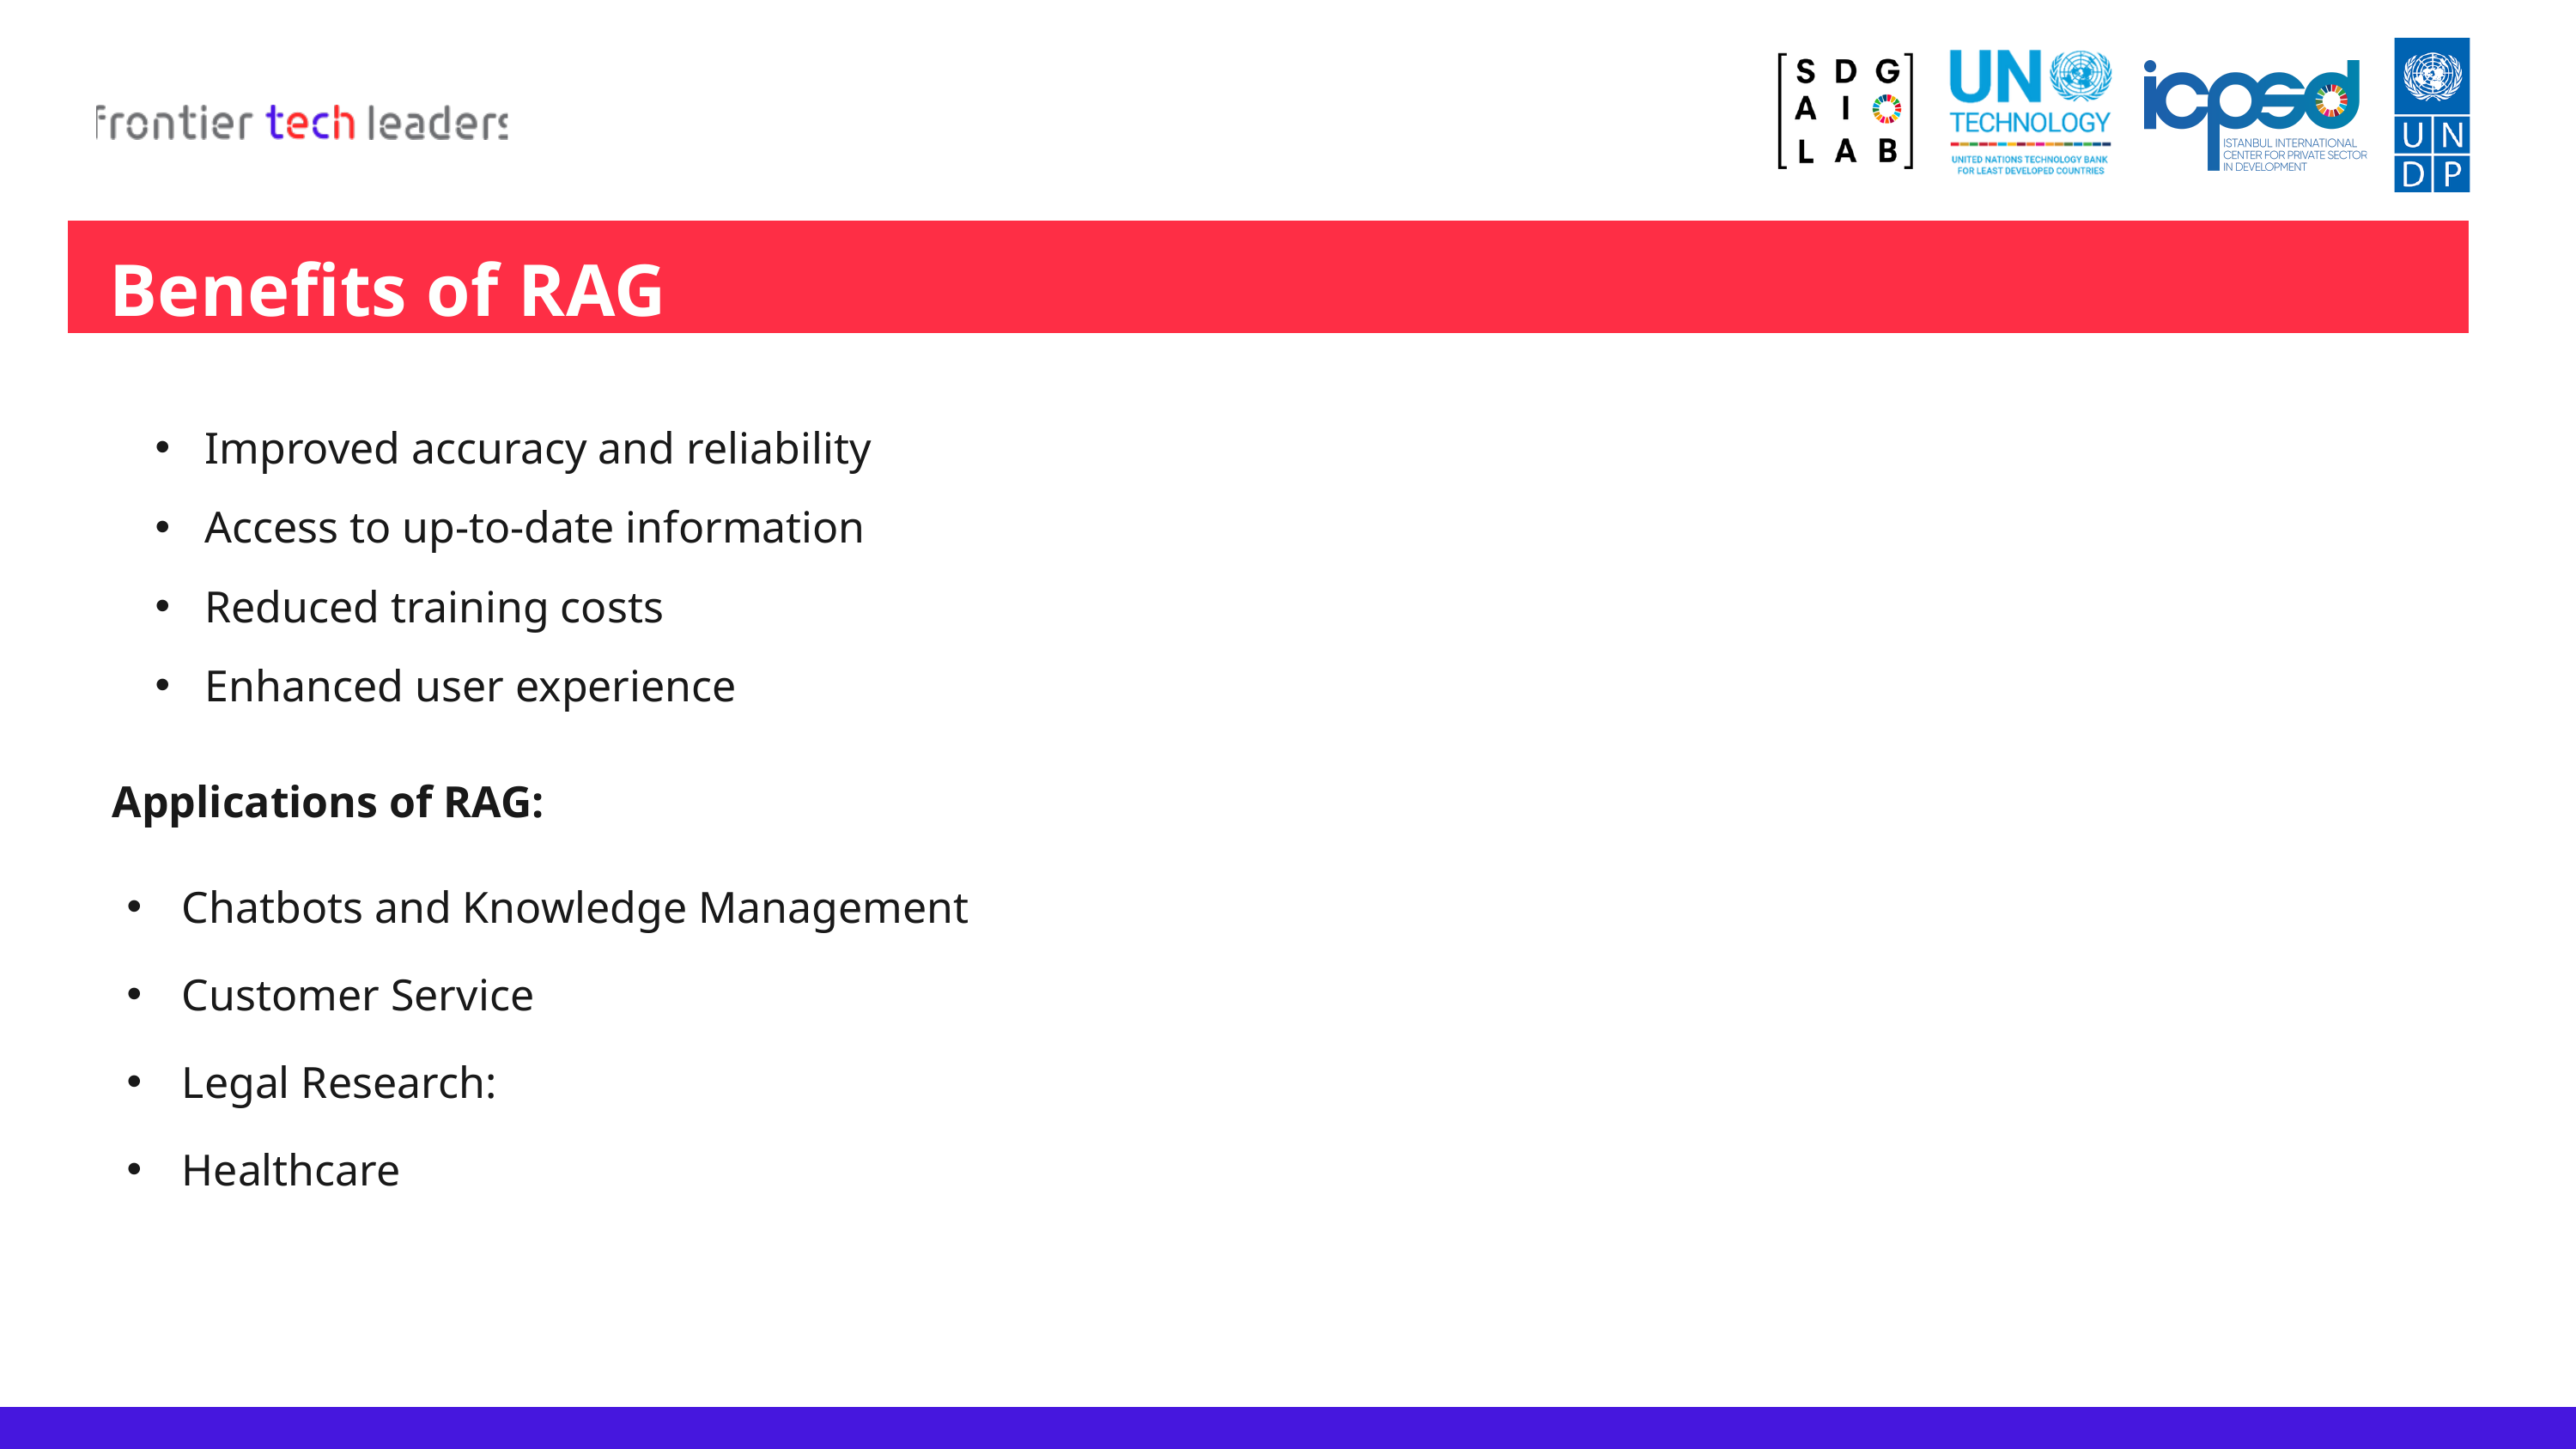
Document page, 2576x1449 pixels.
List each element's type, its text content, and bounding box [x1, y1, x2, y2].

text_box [0, 1405, 2576, 1449]
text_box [2143, 59, 2367, 171]
text_box Chatbots and Knowledge Management Customer Service Legal Research: Healthcare [71, 844, 1821, 1195]
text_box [2394, 38, 2470, 193]
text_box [109, 189, 2171, 373]
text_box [65, 219, 106, 335]
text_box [2178, 219, 2470, 335]
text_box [1773, 47, 1917, 170]
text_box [95, 104, 508, 141]
text_box Applications of RAG: [112, 724, 1032, 844]
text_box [1943, 47, 2118, 181]
text_box Improved accuracy and reliability Access to up-to-date information Reduced training costs Enhanced user experience [105, 393, 1680, 790]
